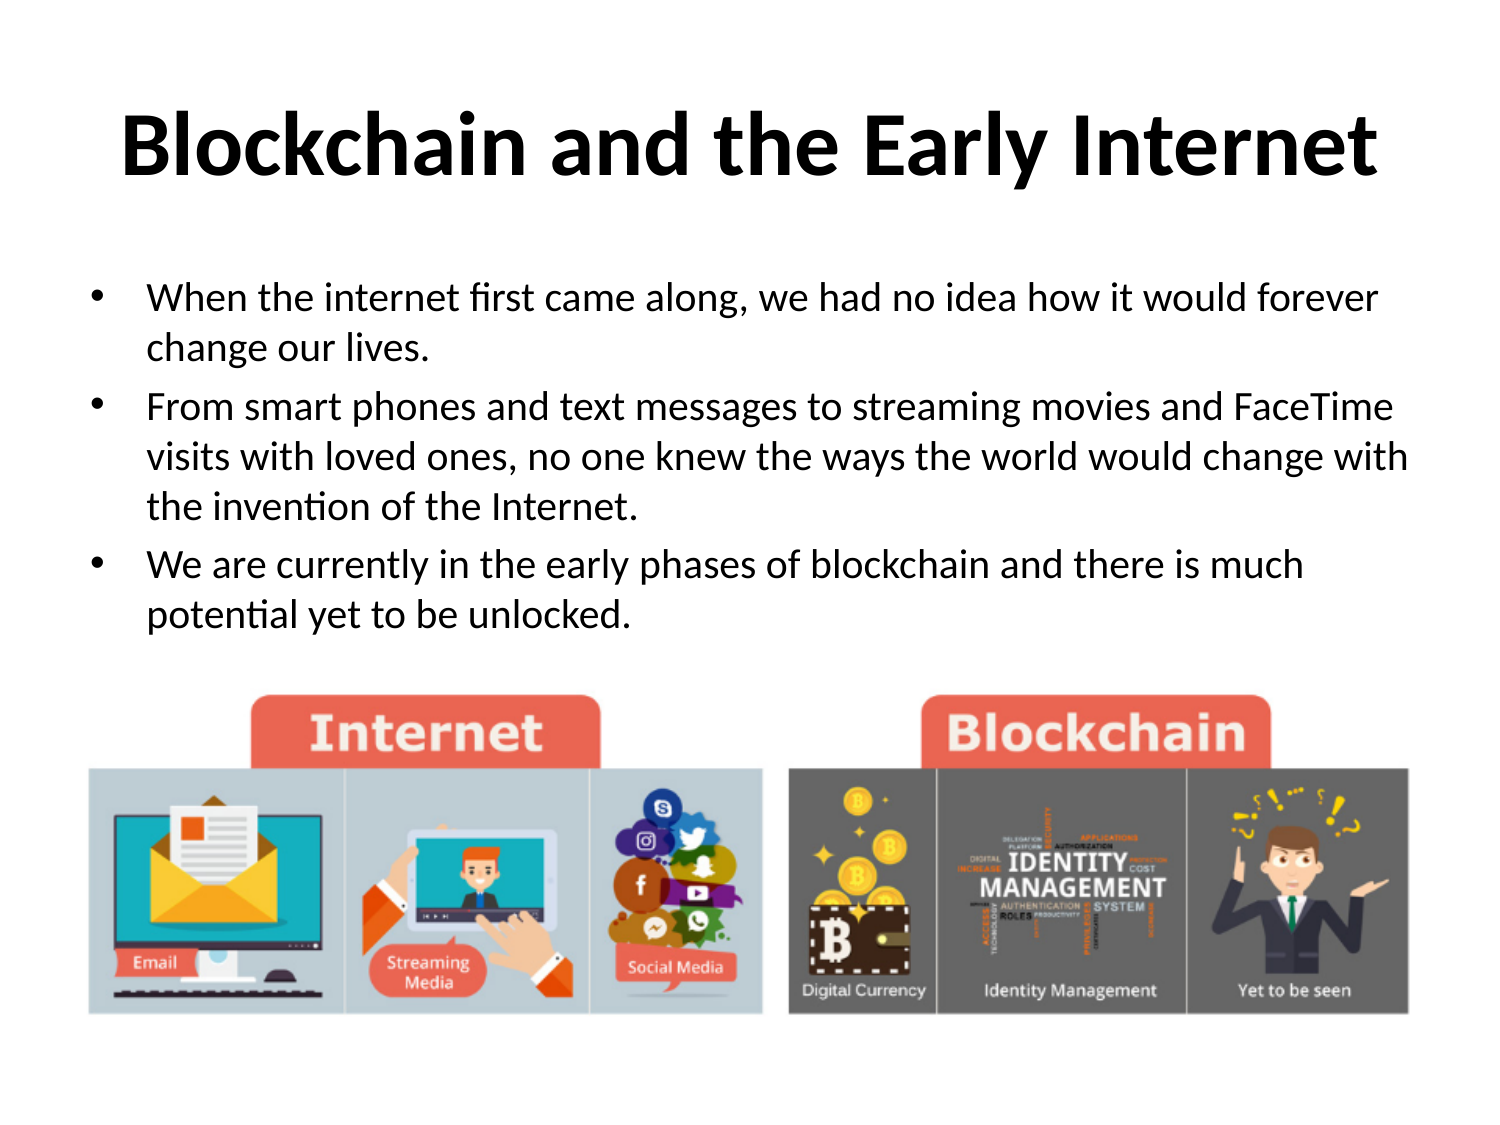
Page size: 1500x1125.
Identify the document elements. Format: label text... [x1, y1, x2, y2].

title Blockchain and the Early Internet [75, 45, 1425, 233]
picture [66, 637, 1441, 1057]
list When the internet first came along, we had no idea how it would forever change our lives. From smart phones and text messages to streaming movies and FaceTime visits with loved ones, no one knew the ways the world would change with the invention of the Internet. We are currently in the early phases of blockchain and there is much potential yet to be unlocked. [75, 262, 1425, 635]
